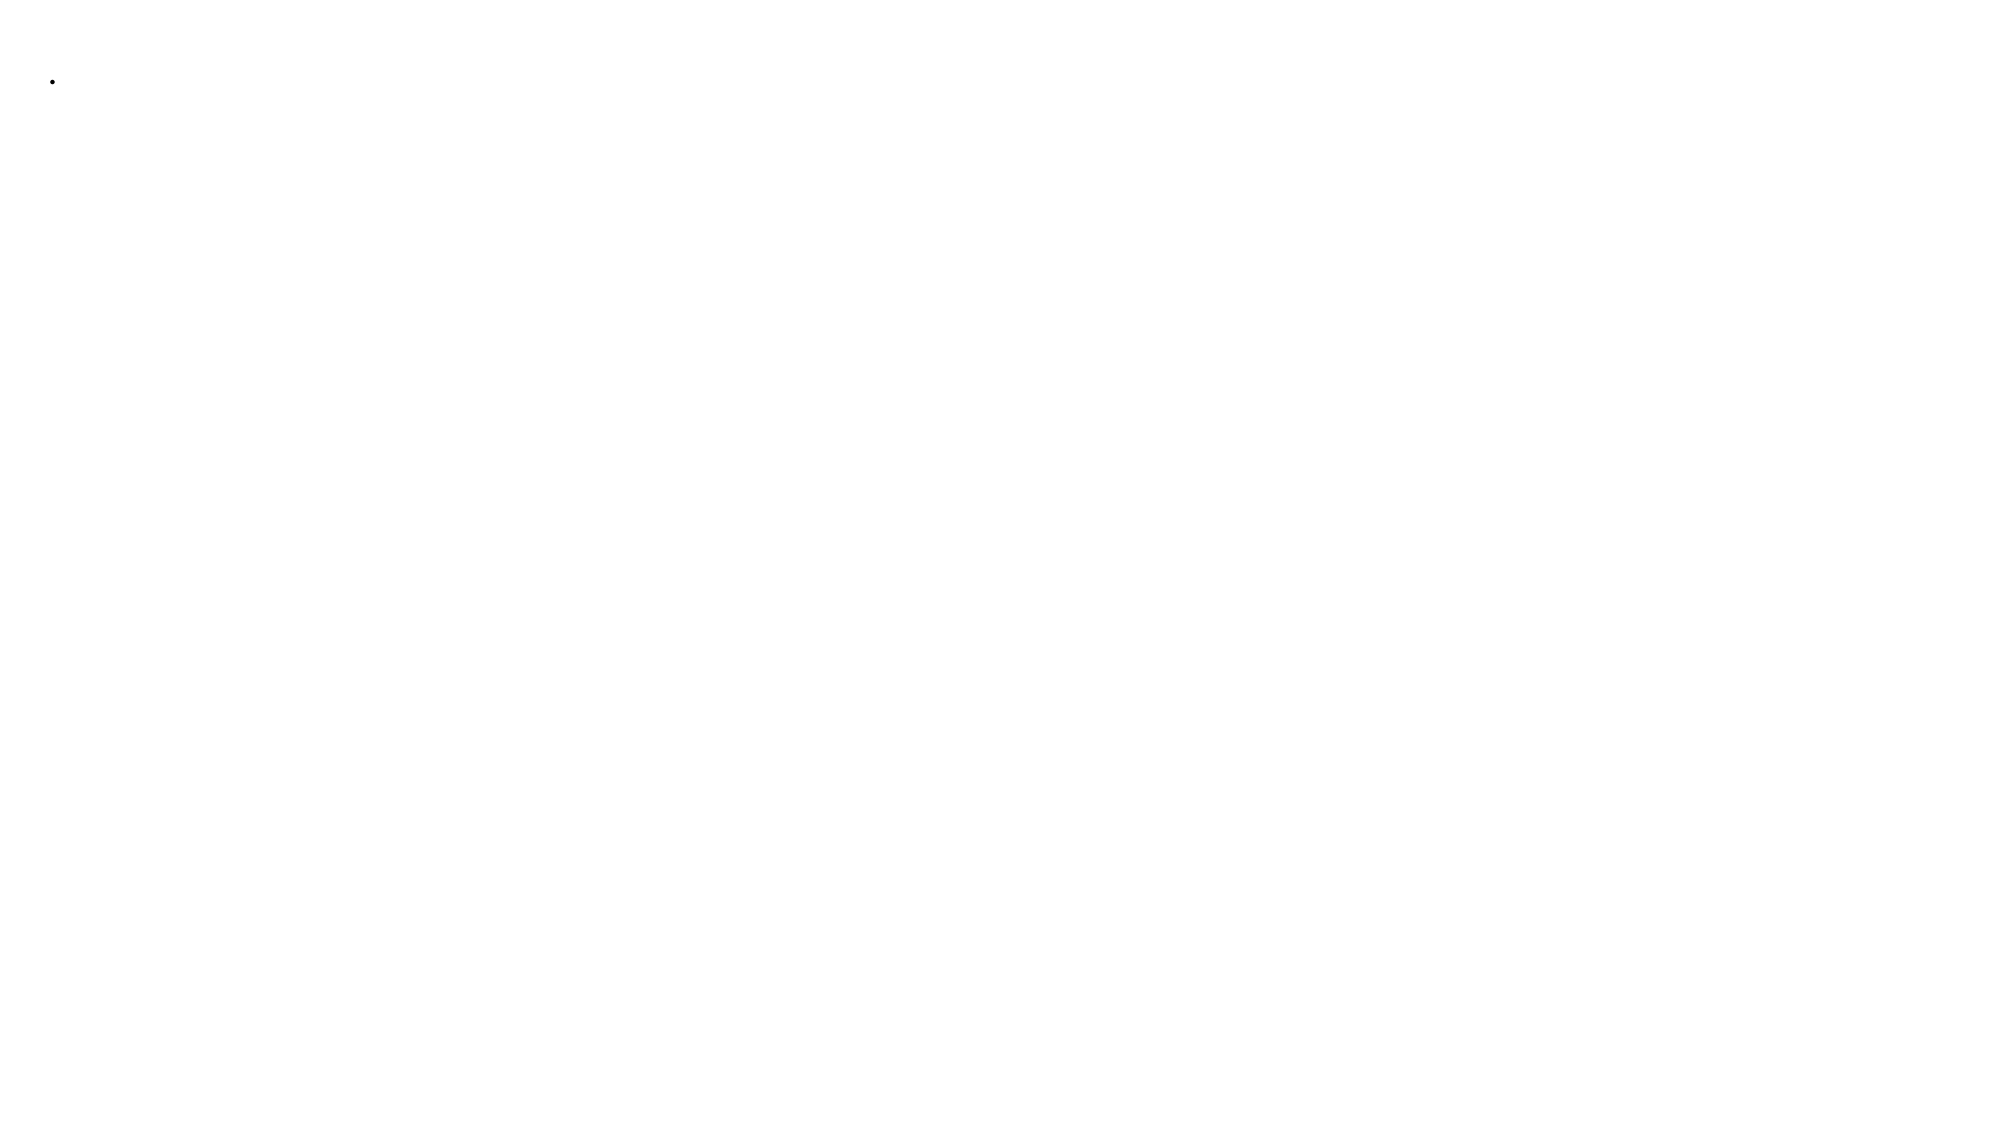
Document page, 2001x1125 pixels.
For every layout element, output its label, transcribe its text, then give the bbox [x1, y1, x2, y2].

text_box . [33, 40, 1973, 100]
